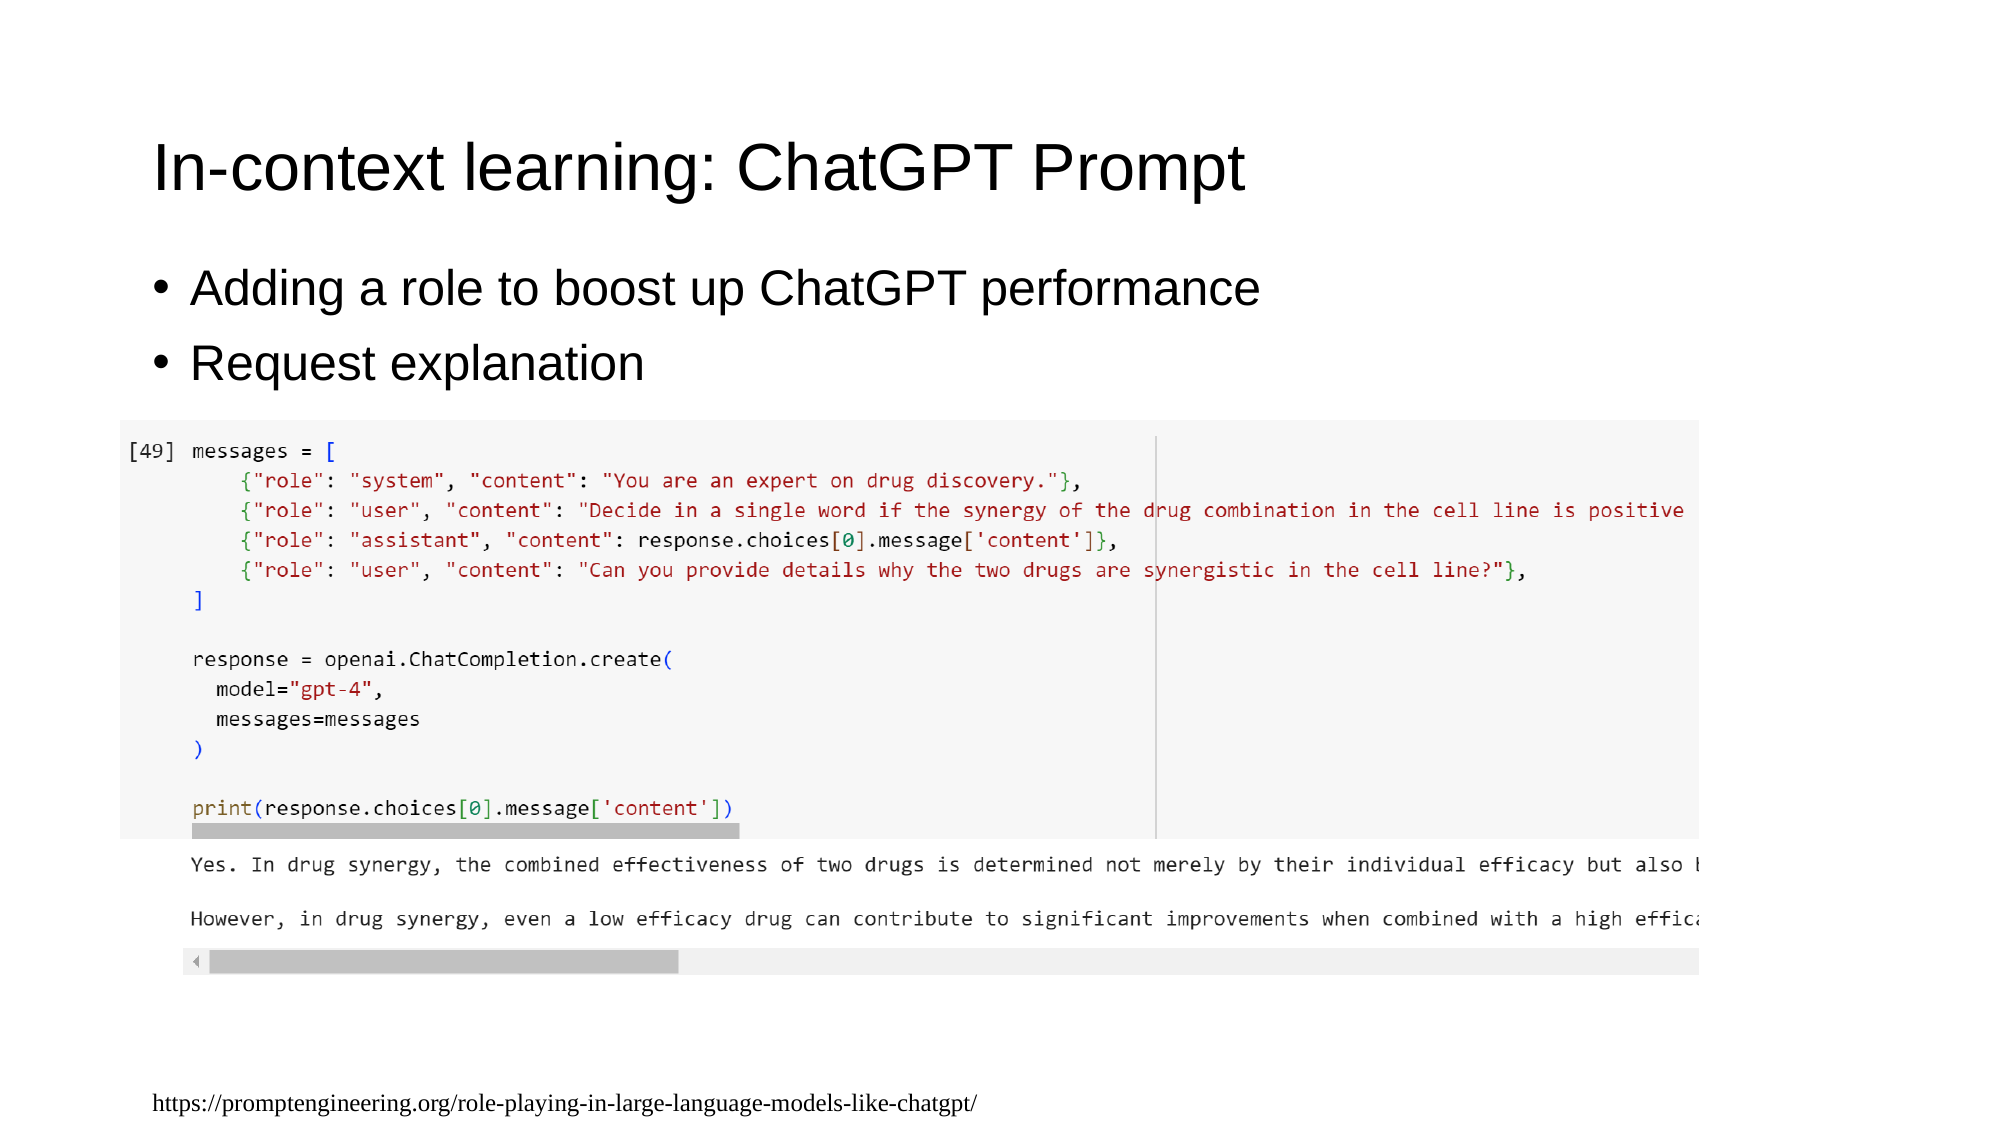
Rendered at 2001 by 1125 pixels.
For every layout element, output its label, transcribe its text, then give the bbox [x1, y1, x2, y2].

list Adding a role to boost up ChatGPT performance Request explanation [137, 255, 1863, 969]
title In-context learning: ChatGPT Prompt [137, 59, 1863, 255]
picture [120, 419, 1699, 1002]
text_box https://promptengineering.org/role-playing-in-large-language-models-like-chatgpt/ [137, 1079, 1068, 1125]
